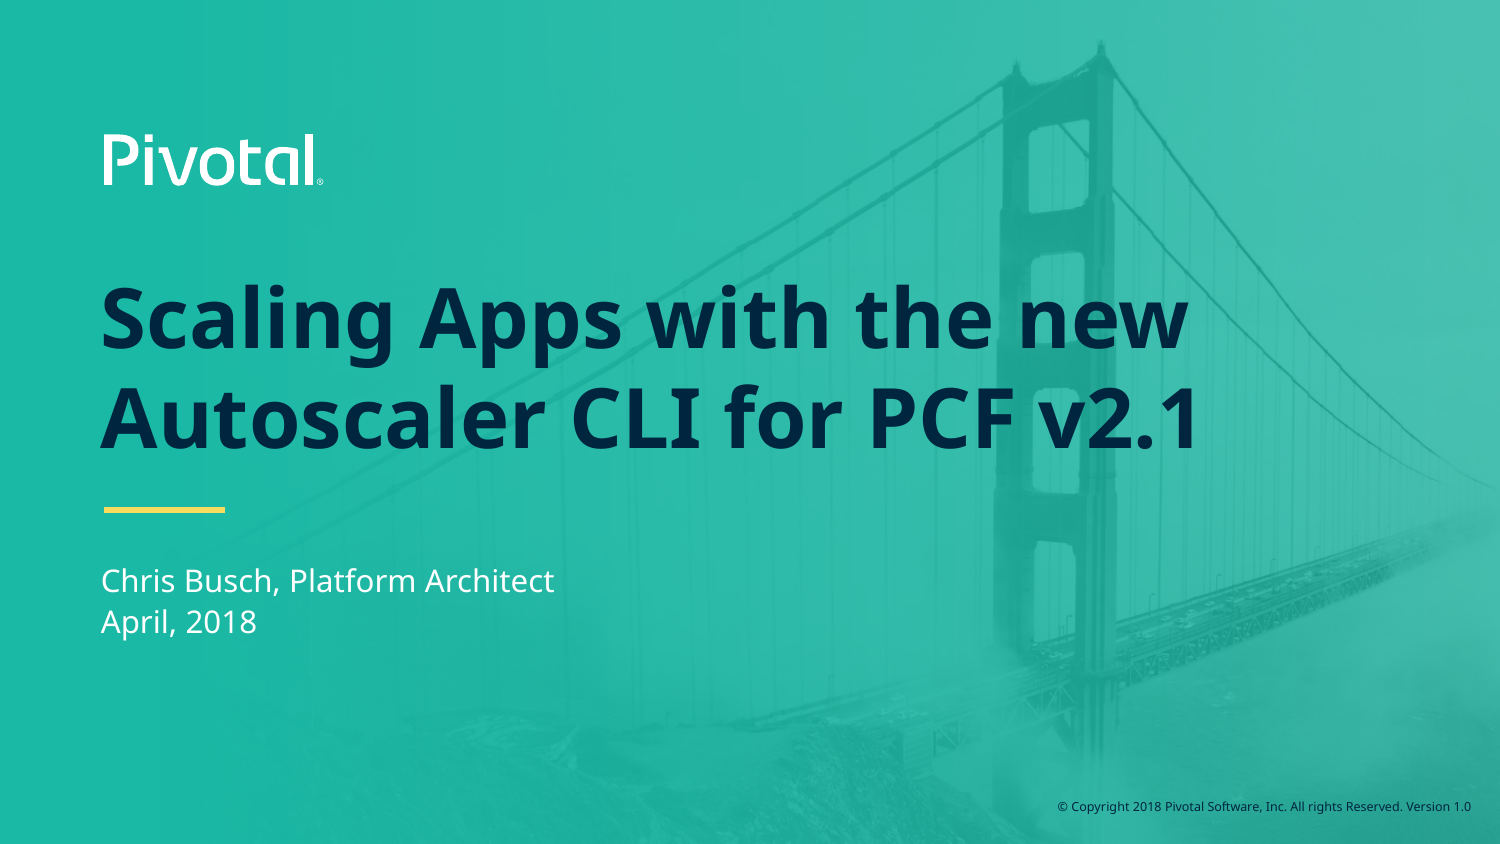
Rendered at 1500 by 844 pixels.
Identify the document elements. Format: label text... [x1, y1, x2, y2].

subtitle Chris Busch, Platform Architect April, 2018 [85, 542, 771, 774]
title Scaling Apps with the new Autoscaler CLI for PCF v2.1 [85, 284, 1491, 481]
